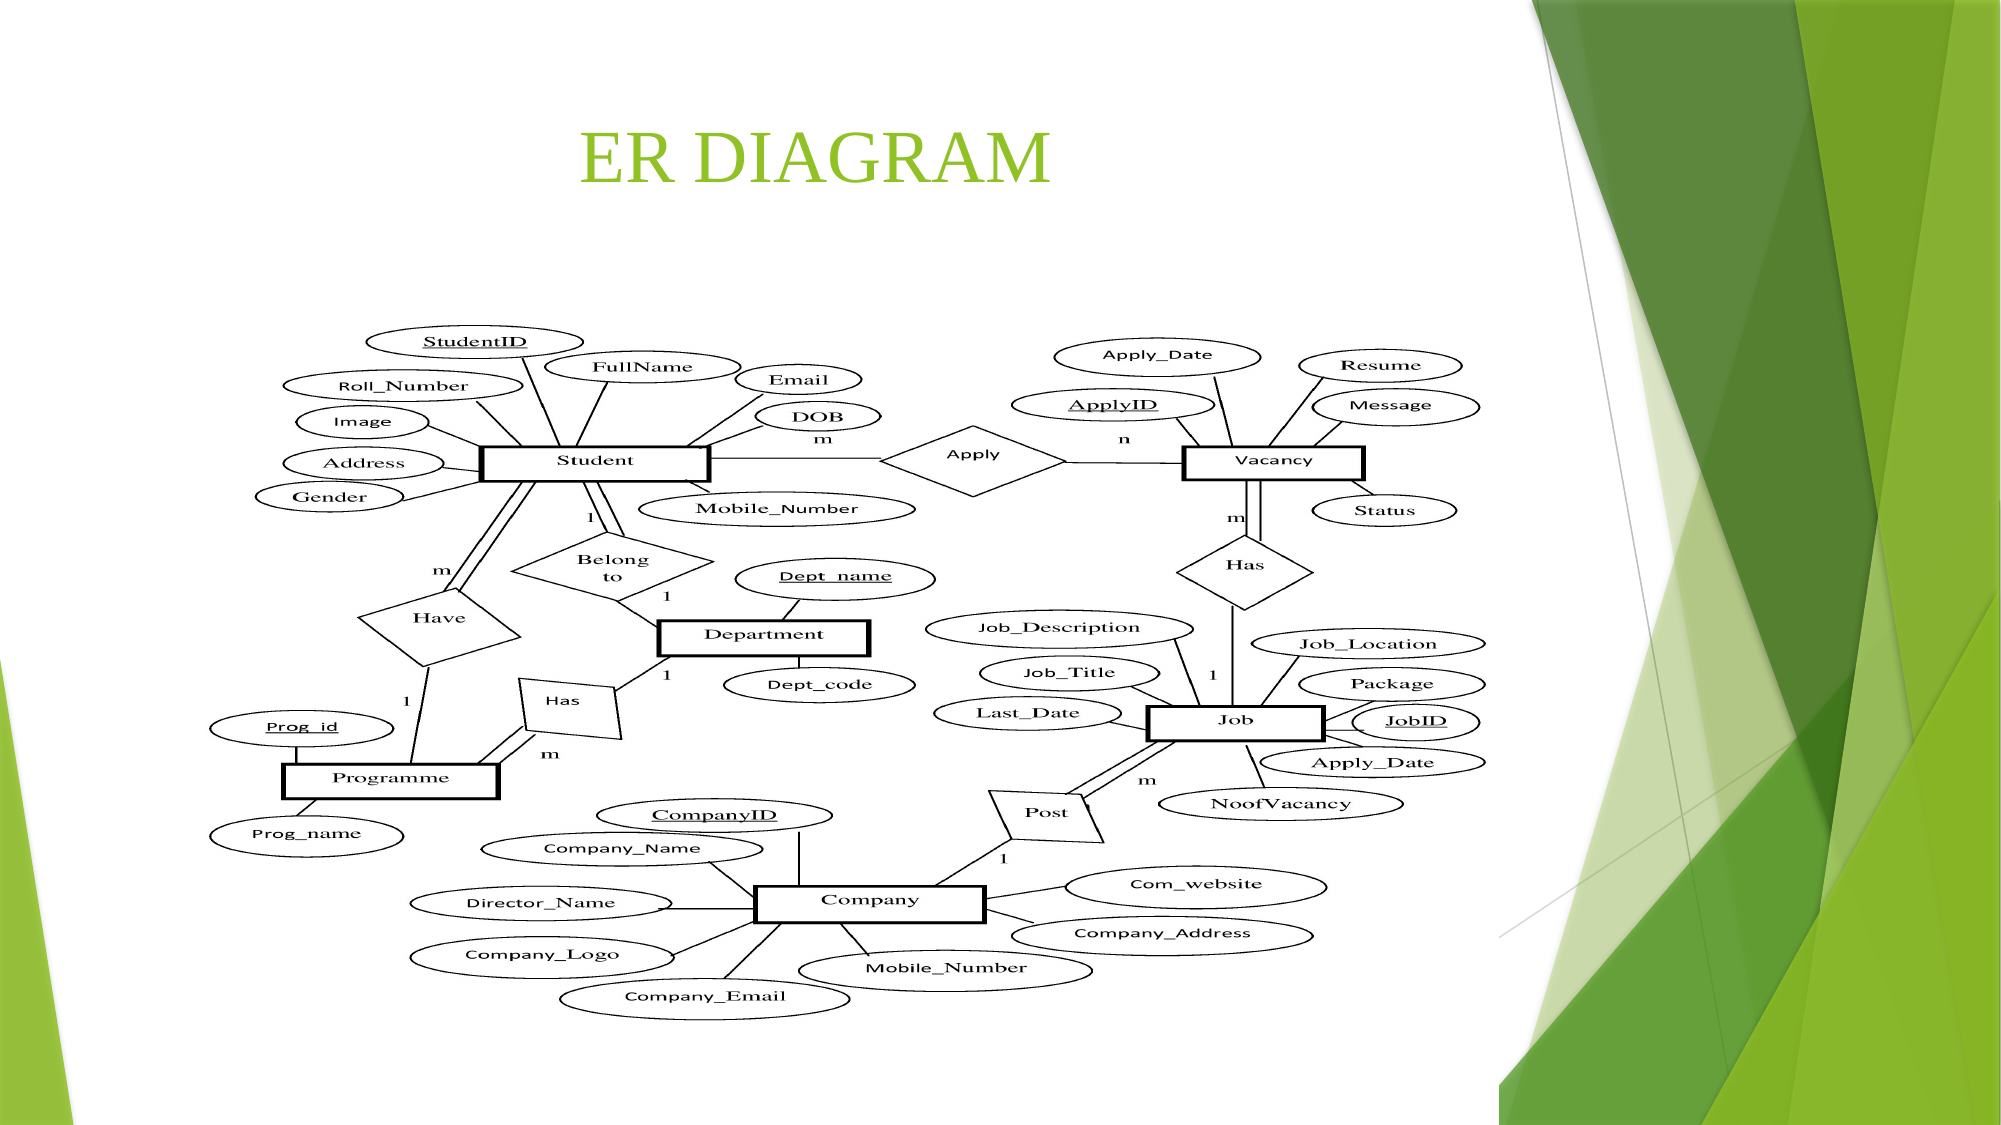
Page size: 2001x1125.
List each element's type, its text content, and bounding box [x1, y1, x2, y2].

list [203, 216, 1500, 1125]
title ER DIAGRAM [111, 99, 1522, 317]
